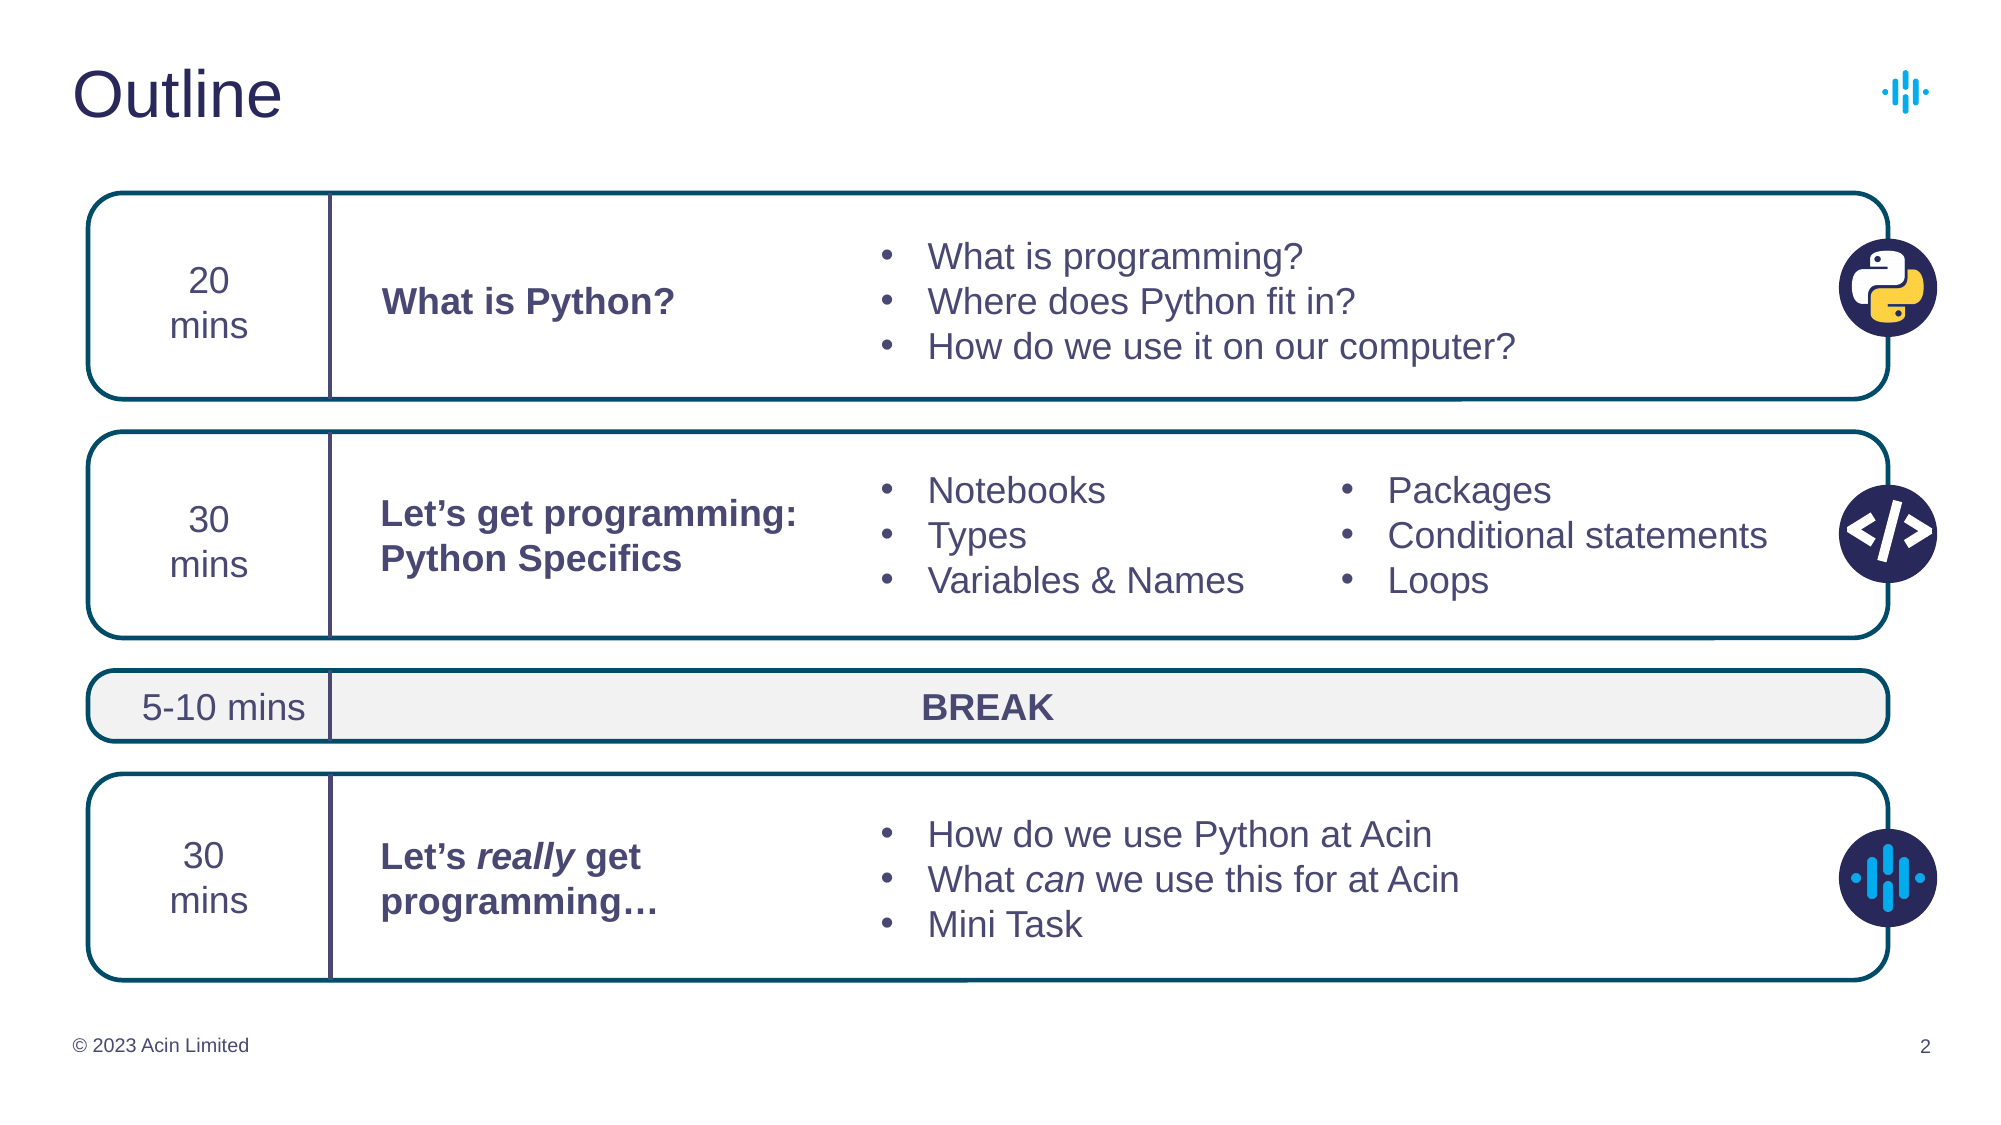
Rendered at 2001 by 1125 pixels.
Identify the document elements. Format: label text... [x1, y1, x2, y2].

text_box BREAK [86, 669, 1890, 743]
text_box 20 mins [118, 248, 300, 354]
text_box [1837, 262, 1845, 314]
title Outline [72, 59, 1396, 150]
text_box [87, 430, 1890, 640]
text_box [1862, 331, 1914, 338]
text_box How do we use Python at Acin What can we use this for at Acin Mini Task [865, 802, 1760, 953]
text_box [1849, 516, 1874, 543]
text_box Packages Conditional statements Loops [1326, 459, 1827, 609]
text_box 5-10 mins [117, 675, 329, 736]
slide_number 2 [1846, 1029, 1931, 1062]
text_box [1865, 237, 1911, 243]
text_box What is programming? Where does Python fit in? How do we use it on our computer? [865, 224, 1635, 375]
text_box [1837, 483, 1939, 585]
picture [1845, 243, 1933, 331]
text_box 30 mins [118, 823, 300, 929]
text_box Let’s really get programming… [365, 825, 865, 930]
text_box [1933, 265, 1939, 311]
text_box 30 mins [118, 487, 300, 592]
picture [1882, 70, 1929, 114]
text_box [87, 191, 1890, 401]
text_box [1906, 517, 1930, 545]
text_box Notebooks Types Variables & Names [865, 459, 1291, 609]
picture [1851, 844, 1925, 912]
text_box Let’s get programming: Python Specifics [365, 481, 865, 587]
text_box [1837, 827, 1939, 929]
text_box [87, 772, 1890, 982]
text_box What is Python? [367, 270, 692, 330]
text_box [1881, 500, 1898, 562]
footer © 2023 Acin Limited [72, 1028, 773, 1062]
